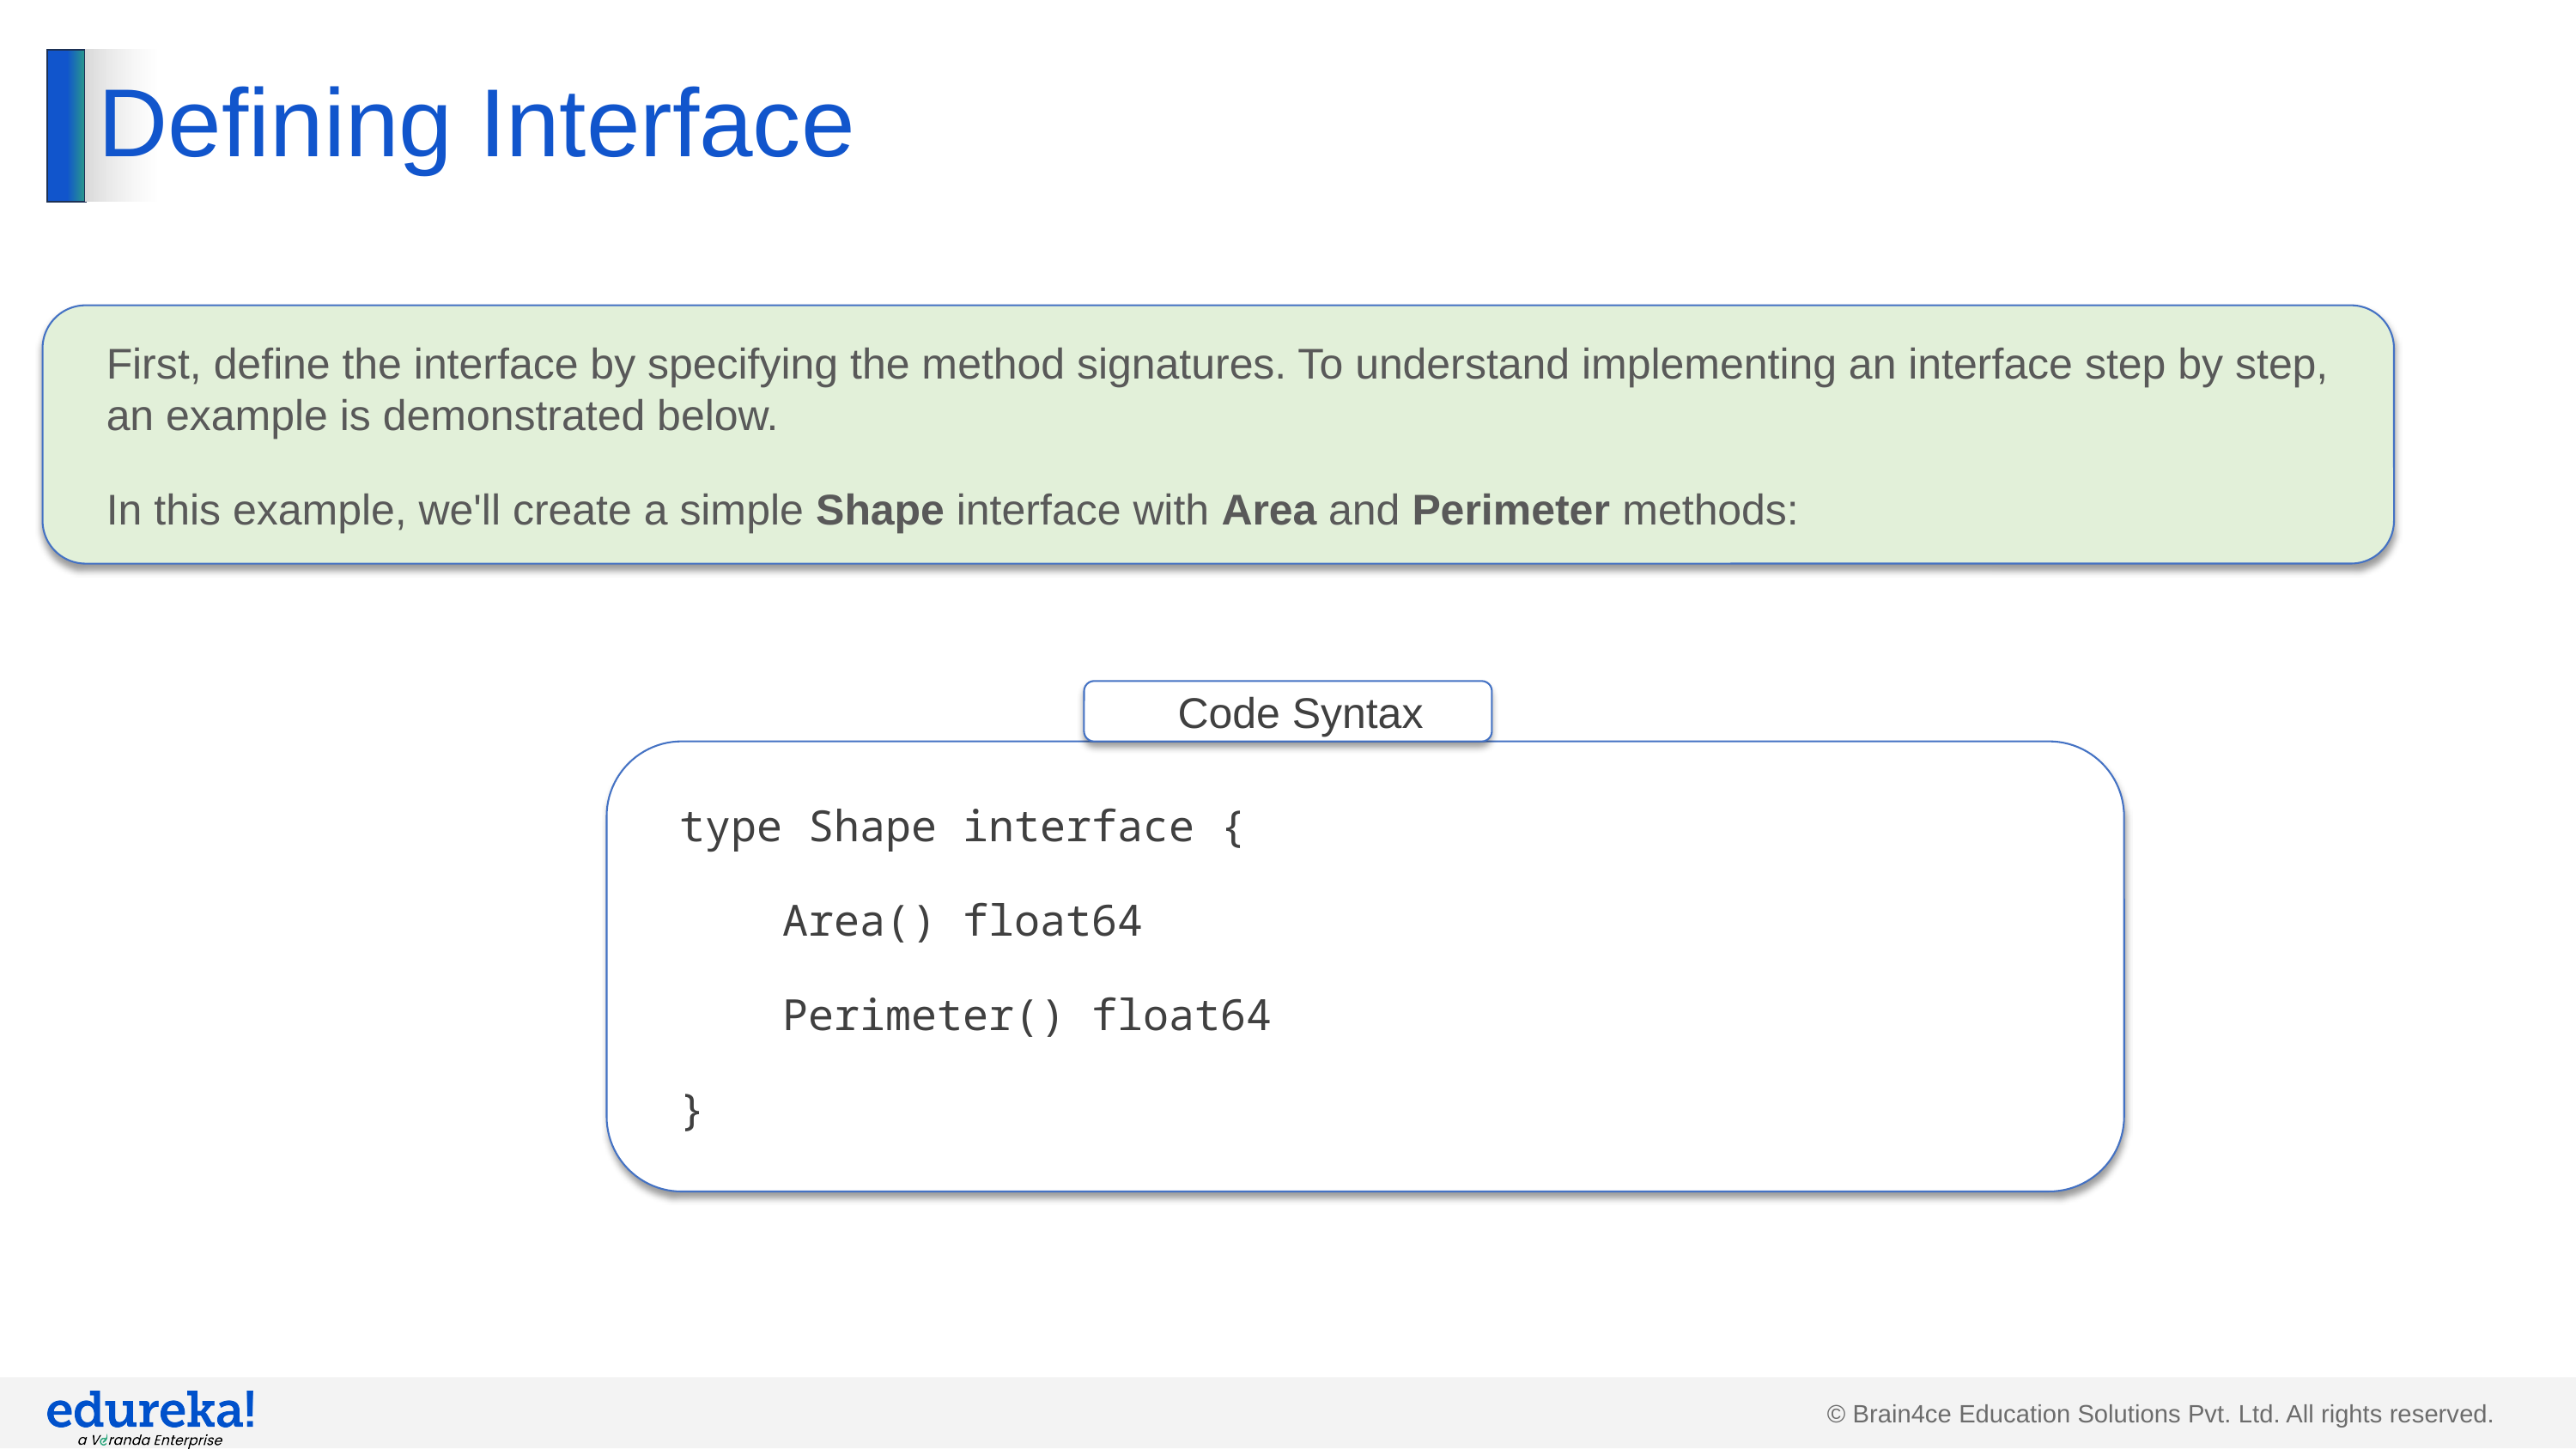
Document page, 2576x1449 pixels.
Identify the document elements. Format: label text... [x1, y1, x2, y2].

title Defining Interface [85, 49, 2491, 202]
text_box First, define the interface by specifying the method signatures. To understand implementing an interface step by step, an example is demonstrated below. In this example, we'll create a simple Shape interface with Area and Perimeter methods: [42, 305, 2395, 564]
picture [47, 1391, 253, 1449]
text_box Code Syntax [1084, 681, 1492, 742]
text_box type Shape interface { Area() float64 Perimeter() float64 } [606, 741, 2124, 1192]
